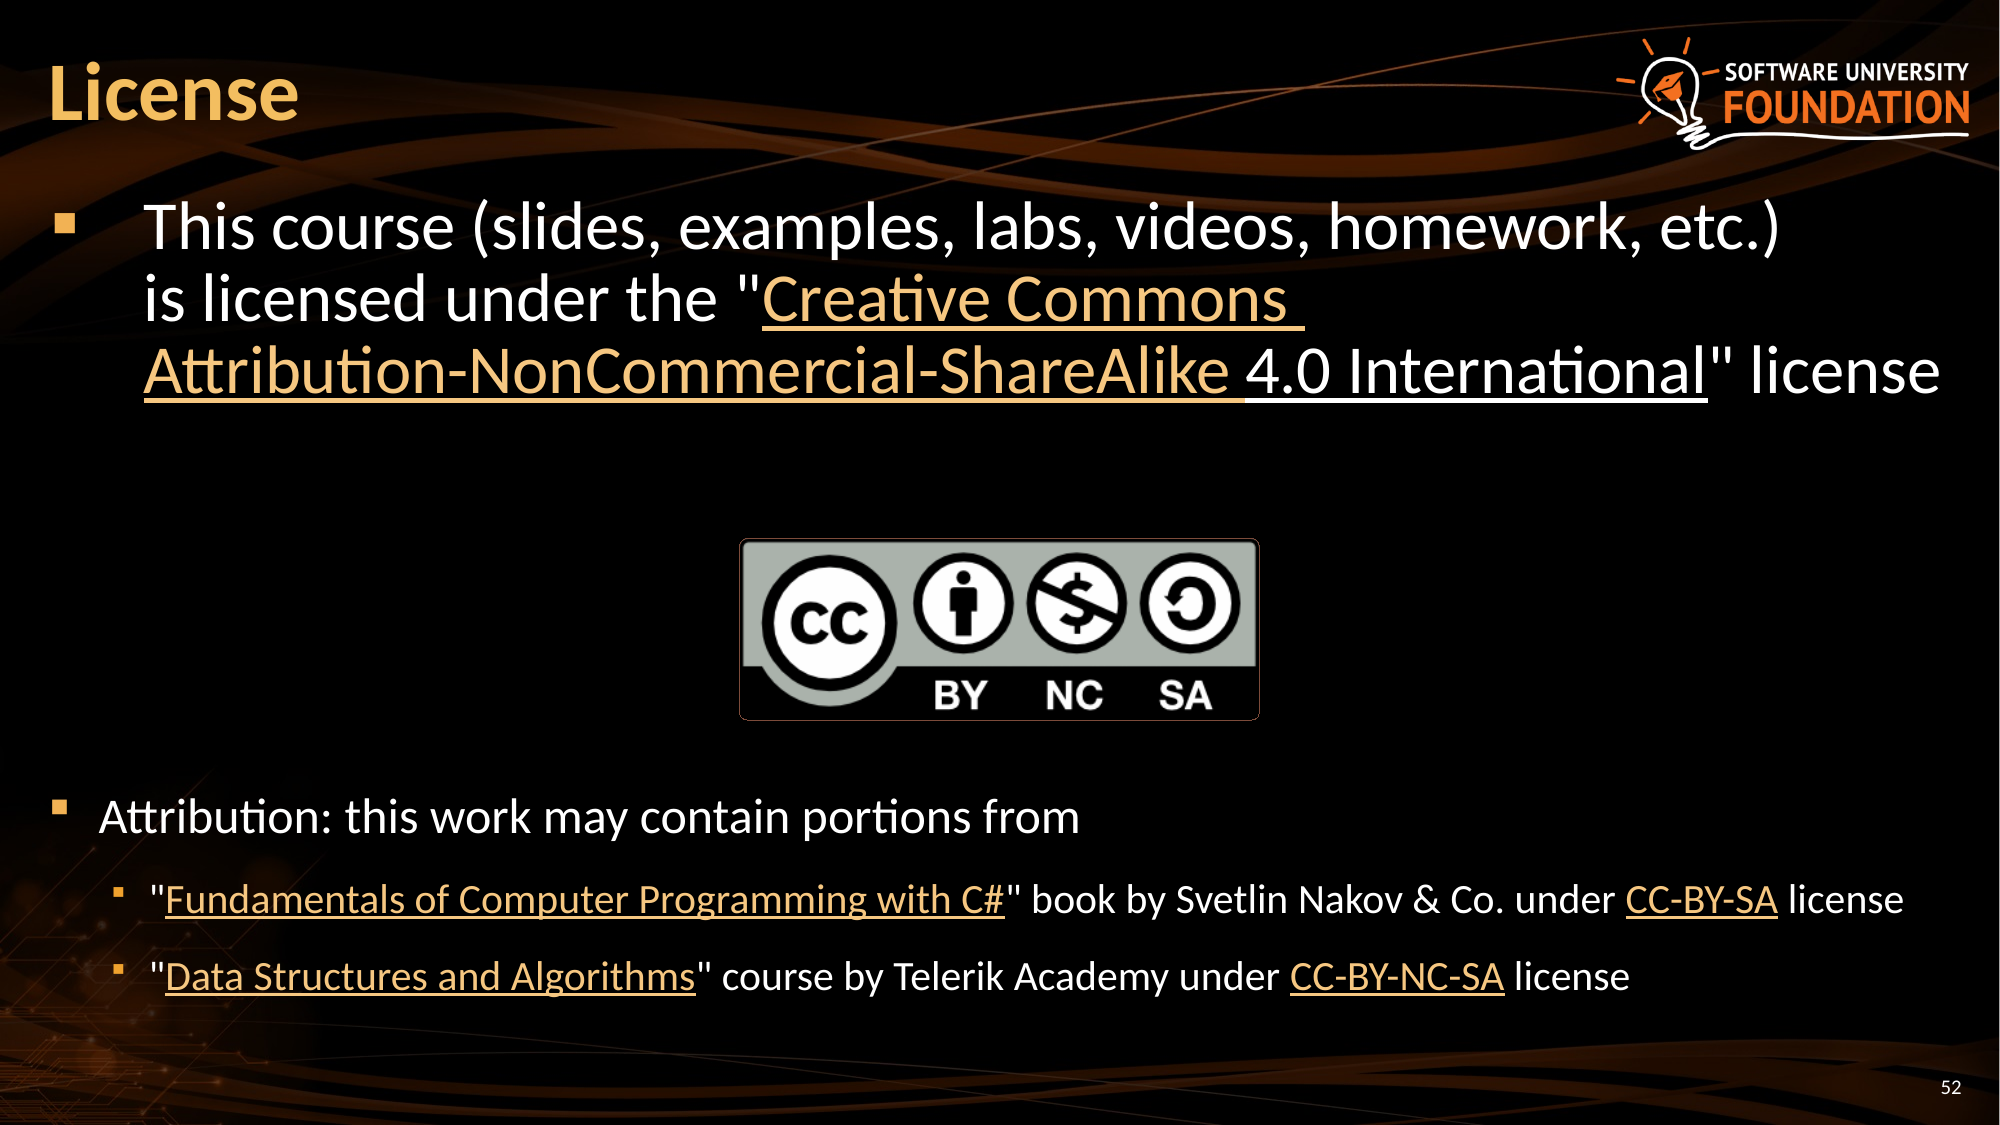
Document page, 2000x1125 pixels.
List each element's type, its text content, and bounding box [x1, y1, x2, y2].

text_box Attribution: this work may contain portions from "Fundamentals of Computer Programming with C#" book by Svetlin Nakov & Co. under CC-BY-SA license "Data Structures and Algorithms" course by Telerik Academy under CC-BY-NC-SA license [30, 774, 1968, 1103]
text_box [739, 538, 1260, 721]
text_box License [30, 6, 1602, 189]
text_box This course (slides, examples, labs, videos, homework, etc.) is licensed under the "Creative Commons Attribution-NonCommercial-ShareAlike 4.0 International" license [31, 188, 1968, 484]
picture [0, 0, 2000, 1125]
